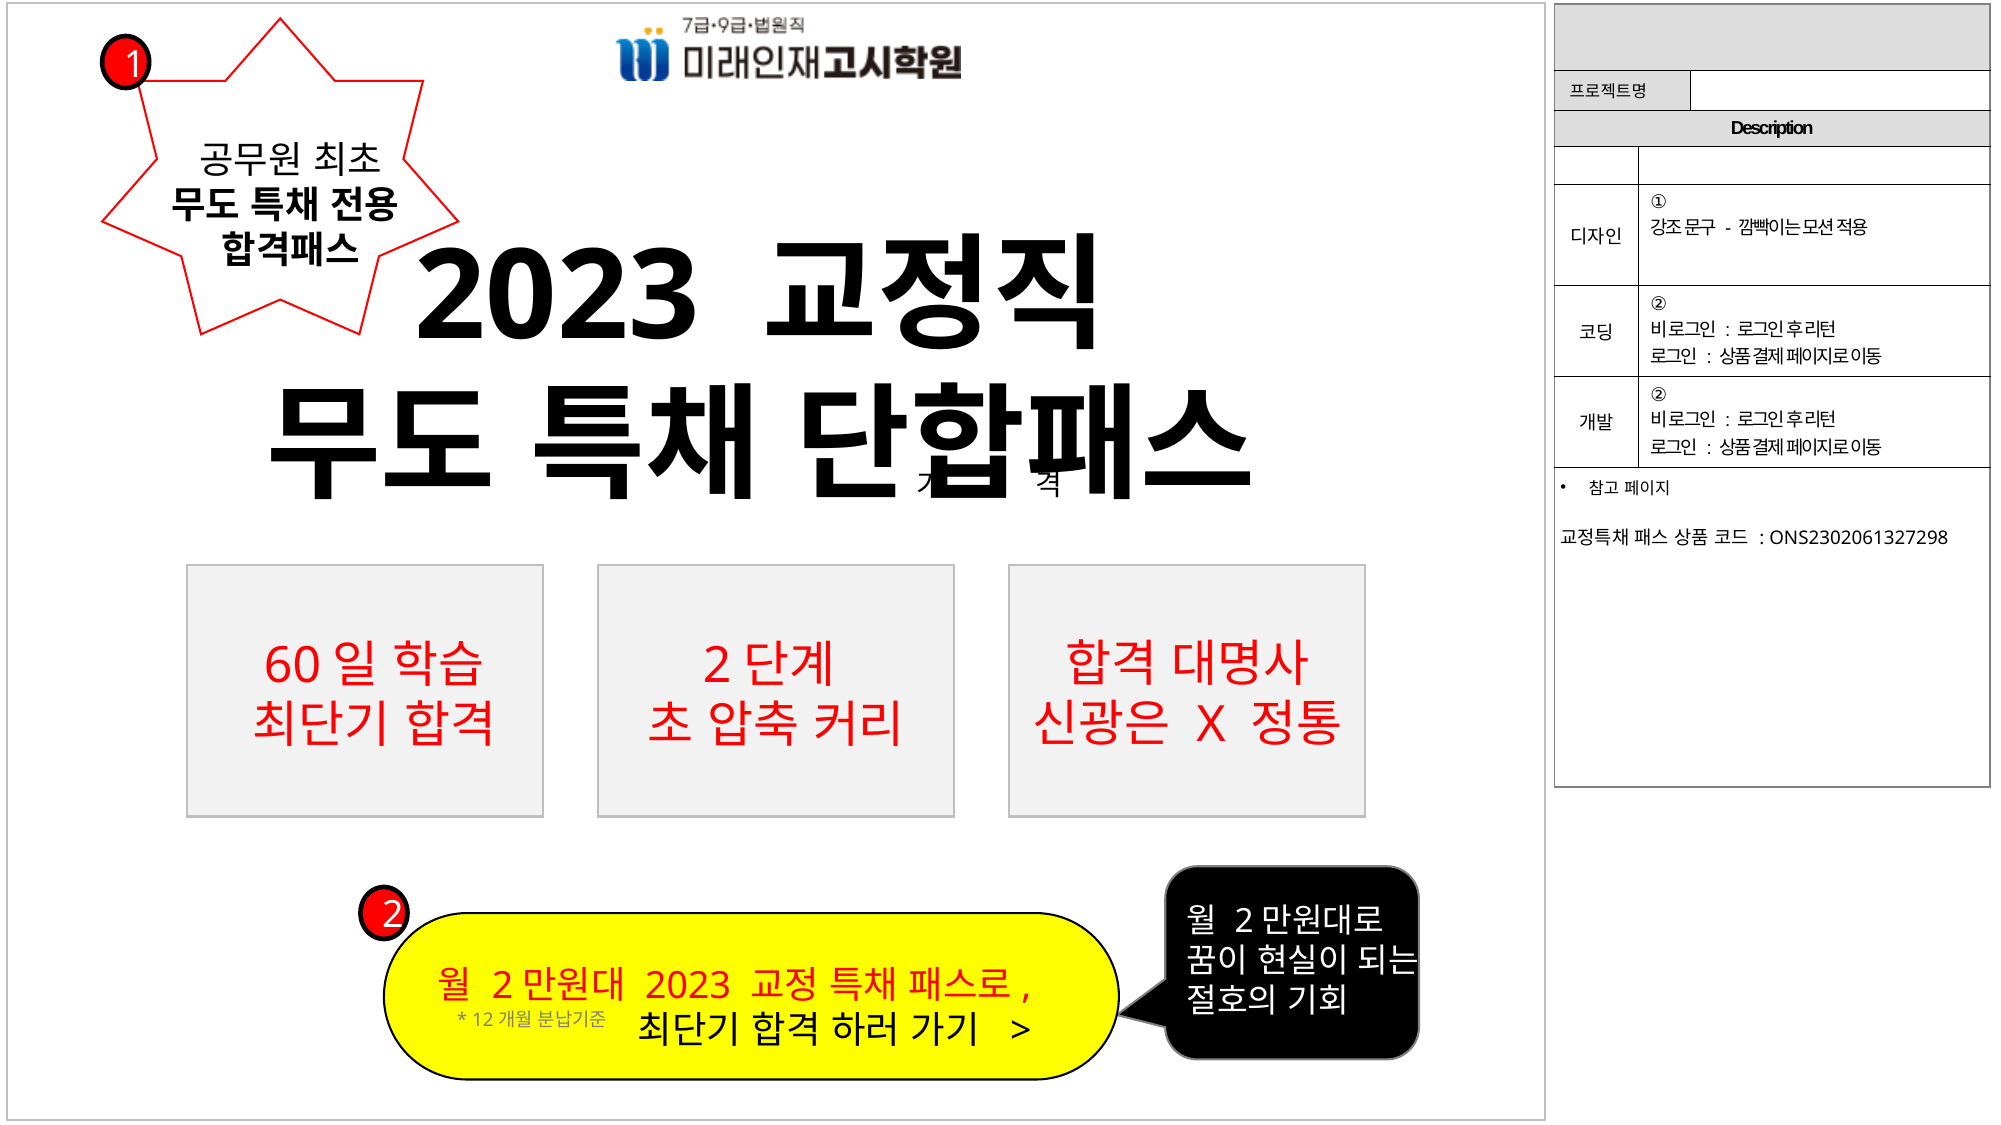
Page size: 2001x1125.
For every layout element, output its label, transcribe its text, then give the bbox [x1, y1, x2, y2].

text_box [597, 564, 955, 818]
text_box [425, 182, 460, 238]
picture [611, 17, 961, 81]
table_cell 프로젝트명 [1555, 71, 1690, 110]
table_cell Description [1555, 111, 1989, 146]
text_box 2023 교정직 무도 특채 단합패스 [196, 206, 1326, 522]
text_box * 12개월 분납기준 [442, 1000, 622, 1039]
table_cell 참고 페이지 교정특채 패스 상품 코드 : ONS2302061327298 [1555, 468, 1989, 786]
table_cell ② 비 로그인 : 로그인 후 리턴 로그인 : 상품 결제 페이지로 이동 [1639, 377, 1989, 467]
text_box [1118, 865, 1421, 1061]
text_box 2단계 초 압축 커리 [632, 624, 921, 760]
table_cell [1639, 147, 1989, 184]
table_cell [1691, 71, 1989, 110]
text_box 1 [101, 34, 151, 90]
text_box 월 2만원대로 꿈이 현실이 되는 절호의 기회 [1172, 891, 1434, 1027]
text_box 공무원 최초 무도 특채 전용 합격패스 [156, 105, 425, 278]
table_header [1555, 5, 1989, 70]
text_box 월 2만원대 2023 교정 특채 패스로, 최단기 합격 하러 가기 > [422, 953, 1056, 1059]
text_box [1008, 564, 1366, 818]
table_cell 코딩 [1555, 286, 1638, 376]
text_box 기 [902, 458, 959, 509]
text_box [100, 16, 425, 247]
text_box 60일 학습 최단기 합격 [237, 624, 512, 760]
text_box 합격 대명사 신광은 X 정통 [1017, 624, 1358, 760]
text_box 2 [359, 885, 409, 941]
table_cell ② 비 로그인 : 로그인 후 리턴 로그인 : 상품 결제 페이지로 이동 [1639, 286, 1989, 376]
text_box [186, 564, 544, 818]
table_cell ① 강조 문구 - 깜빡이는 모션 적용 [1639, 185, 1989, 285]
table_cell [1555, 147, 1638, 184]
text_box [382, 912, 1120, 1081]
text_box [185, 278, 375, 336]
text_box 격 [1020, 458, 1077, 509]
table_cell 디자인 [1555, 185, 1638, 285]
table_cell 개발 [1555, 377, 1638, 467]
